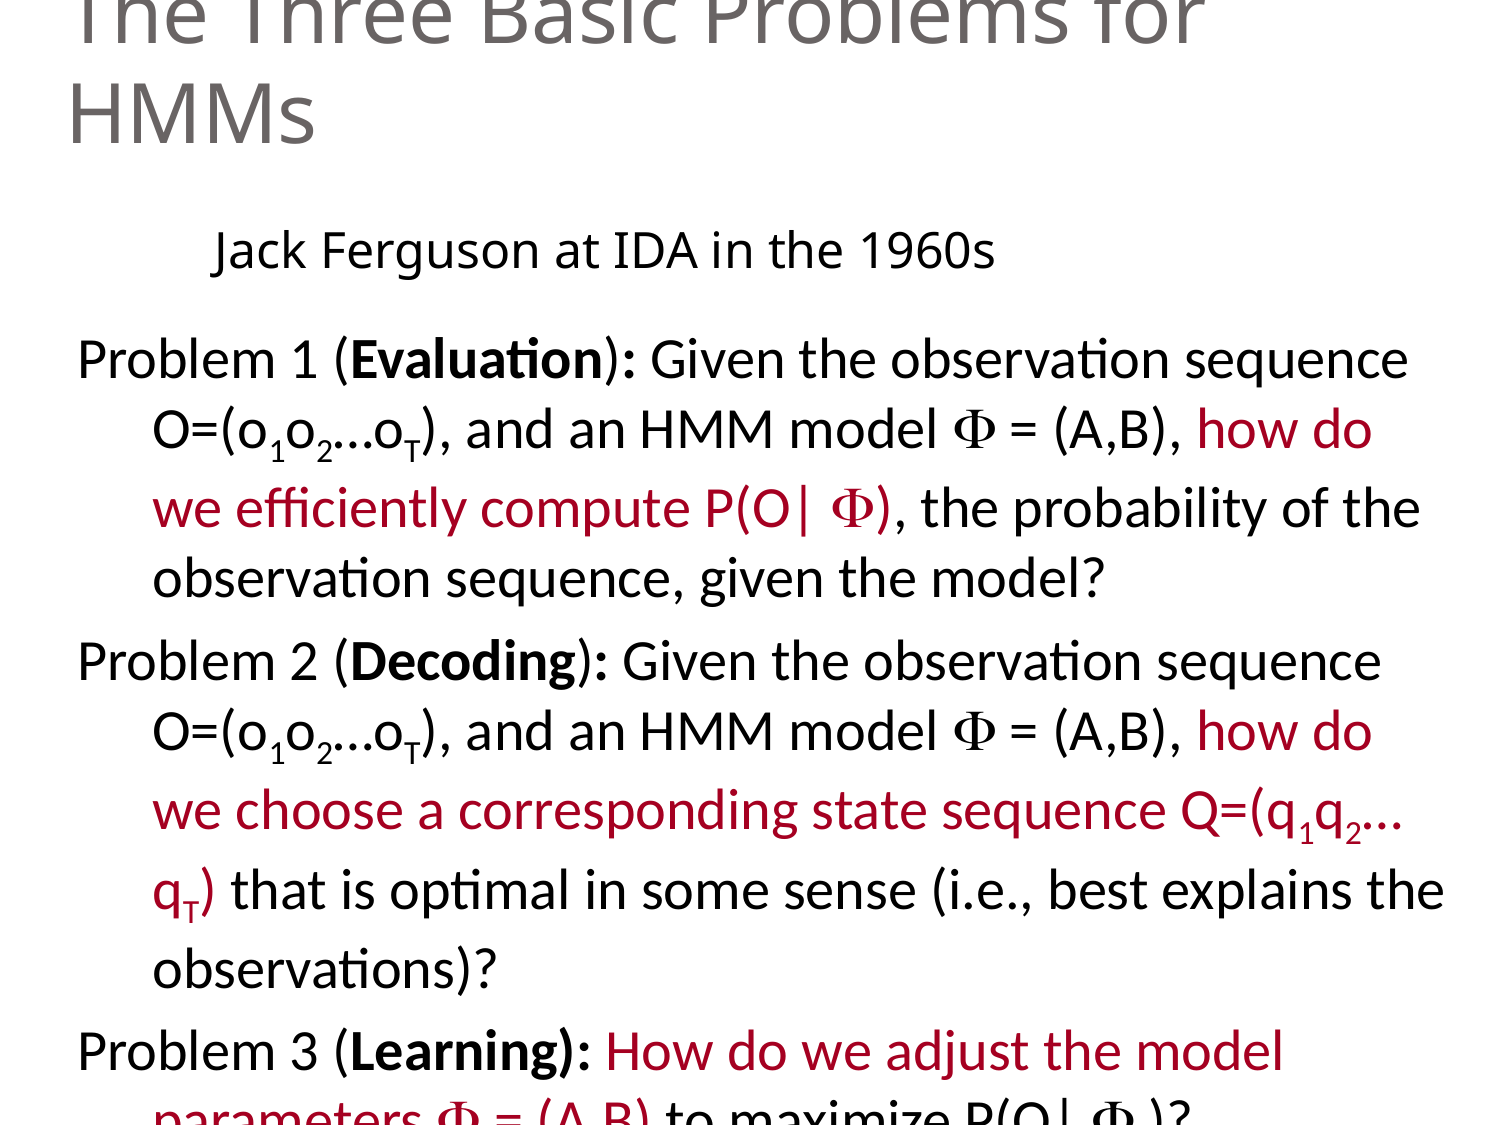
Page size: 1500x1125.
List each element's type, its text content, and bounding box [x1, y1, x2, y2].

list Problem 1 (Evaluation): Given the observation sequence O=(o1o2…oT), and an HMM model  = (A,B), how do we efficiently compute P(O| ), the probability of the observation sequence, given the model? Problem 2 (Decoding): Given the observation sequence O=(o1o2…oT), and an HMM model  = (A,B), how do we choose a corresponding state sequence Q=(q1q2…qT) that is optimal in some sense (i.e., best explains the observations)? Problem 3 (Learning): How do we adjust the model parameters  = (A,B) to maximize P(O|  )? [62, 312, 1463, 1088]
title The Three Basic Problems for HMMs [49, 37, 1438, 176]
text_box Jack Ferguson at IDA in the 1960s [199, 211, 1388, 326]
